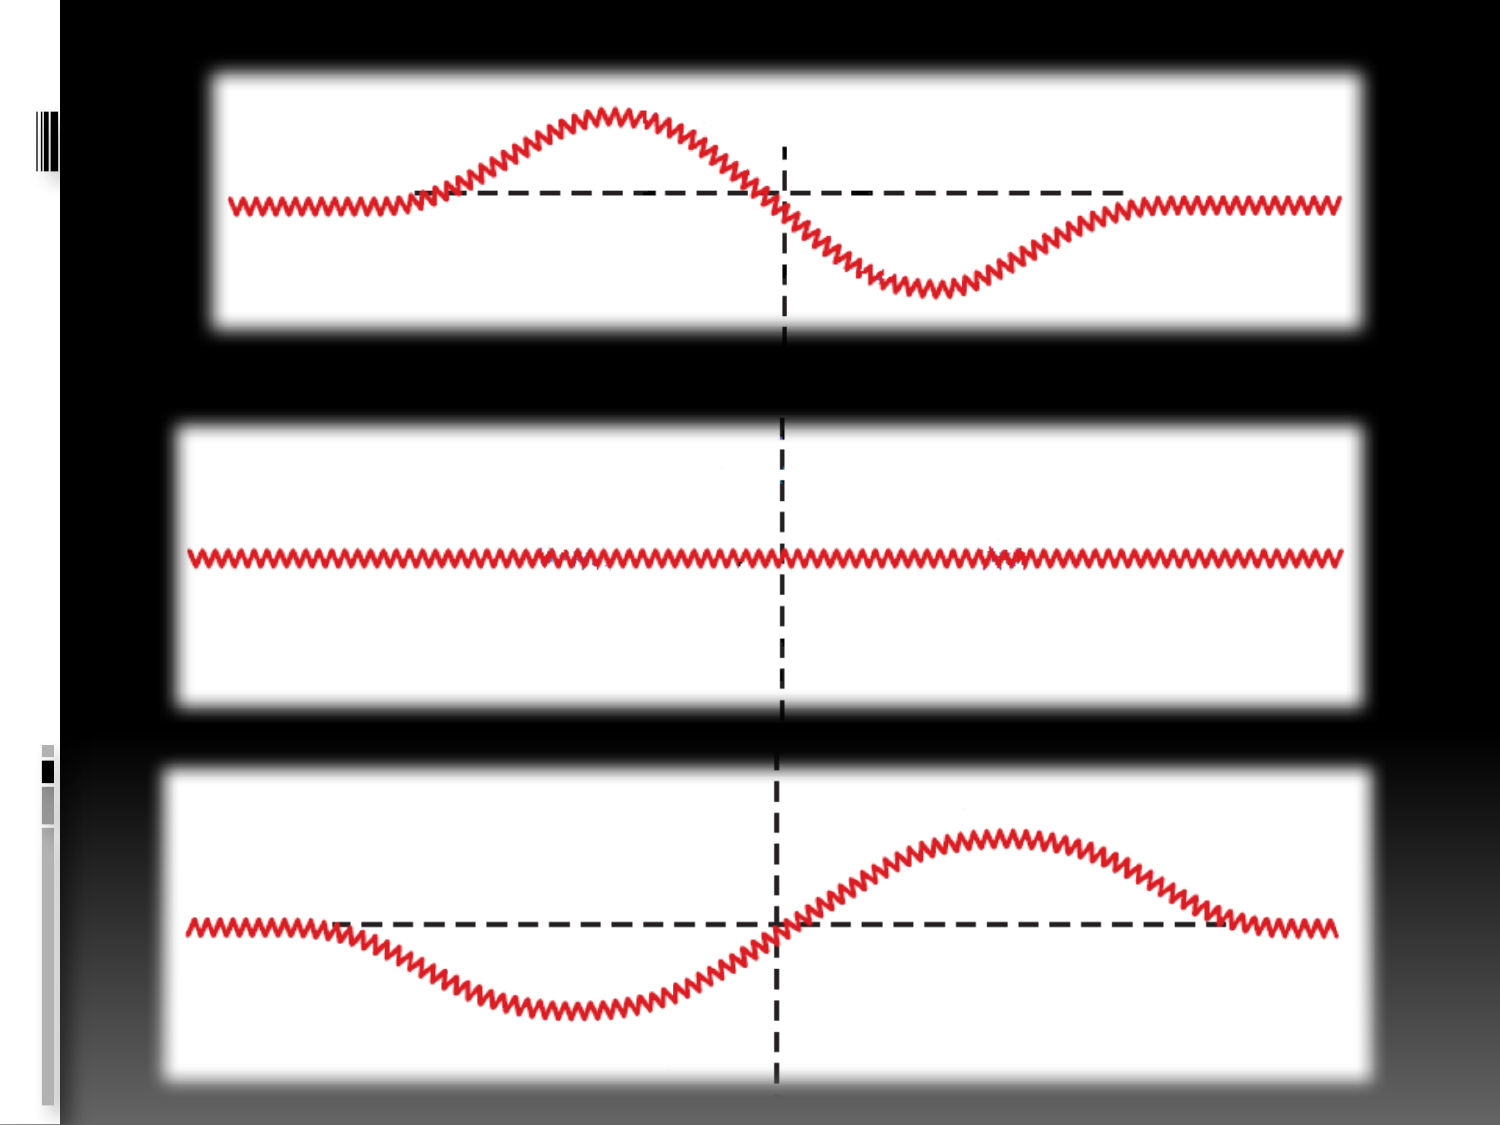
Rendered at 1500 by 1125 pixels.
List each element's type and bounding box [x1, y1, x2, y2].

picture [159, 408, 1380, 724]
picture [194, 54, 1380, 347]
picture [147, 751, 1387, 1097]
